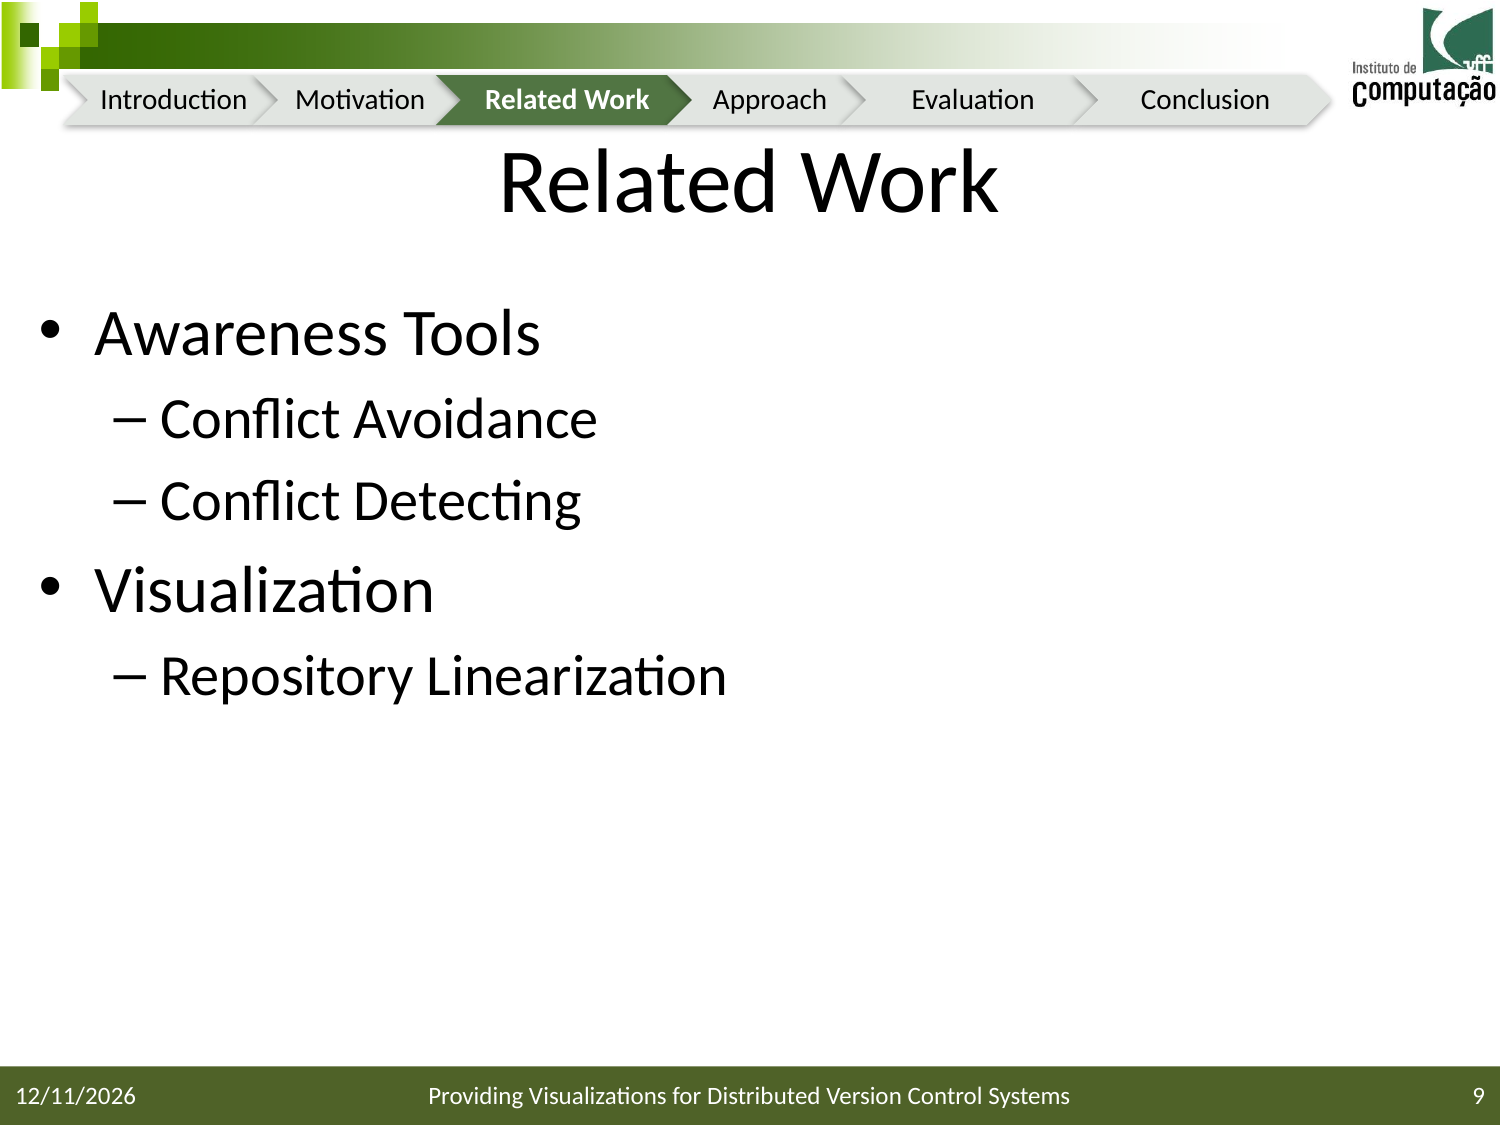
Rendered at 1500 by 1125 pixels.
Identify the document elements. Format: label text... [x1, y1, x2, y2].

list Awareness Tools Conflict Avoidance Conflict Detecting Visualization Repository Linearization [23, 281, 1477, 829]
slide_number 9 [1149, 1065, 1500, 1125]
footer Providing Visualizations for Distributed Version Control Systems [362, 1065, 1138, 1125]
title Related Work [23, 82, 1477, 270]
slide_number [0, 1065, 350, 1125]
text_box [62, 74, 1333, 126]
